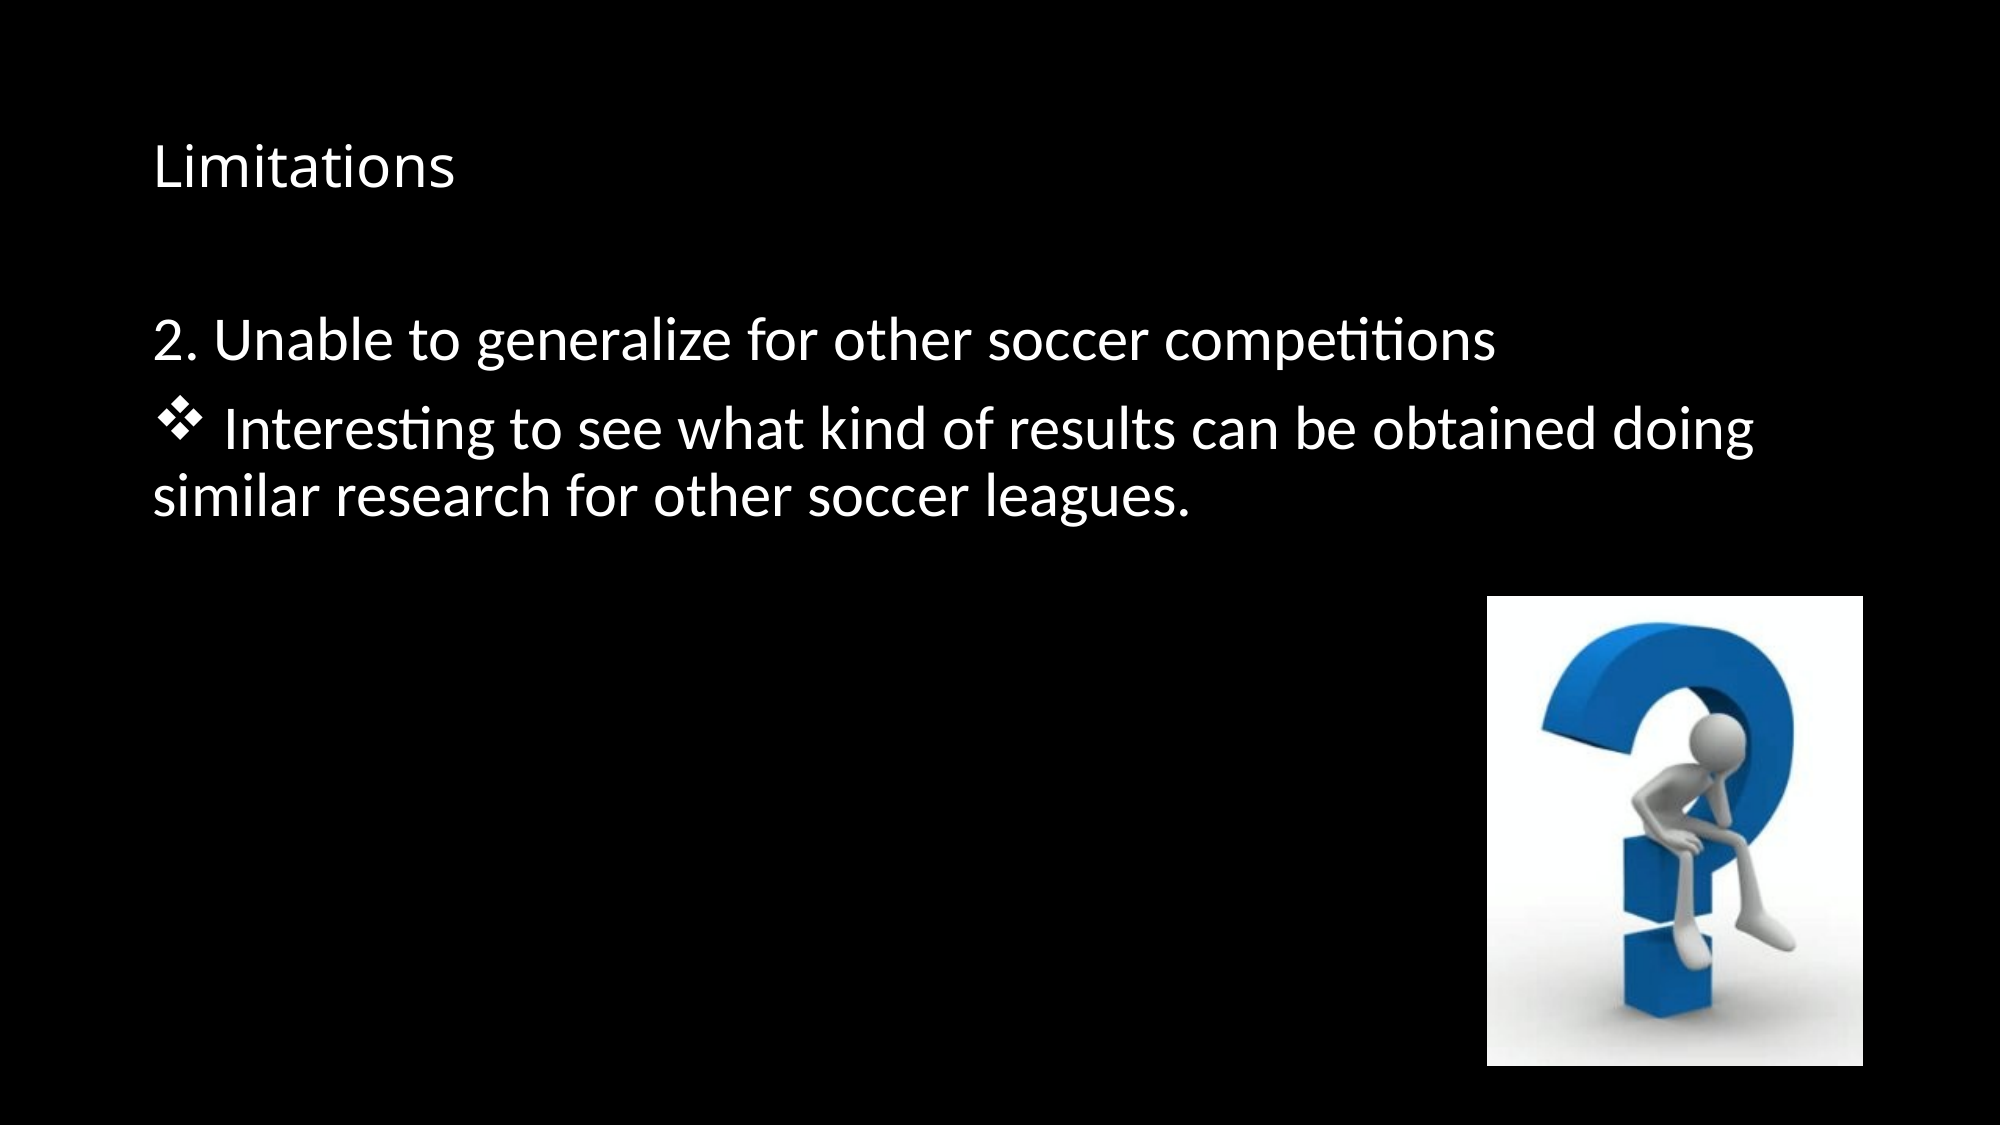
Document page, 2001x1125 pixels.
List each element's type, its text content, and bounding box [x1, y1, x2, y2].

list 2. Unable to generalize for other soccer competitions Interesting to see what kind of results can be obtained doing similar research for other soccer leagues. [137, 299, 1863, 1014]
picture [1487, 596, 1863, 1066]
title Limitations [137, 59, 1863, 278]
